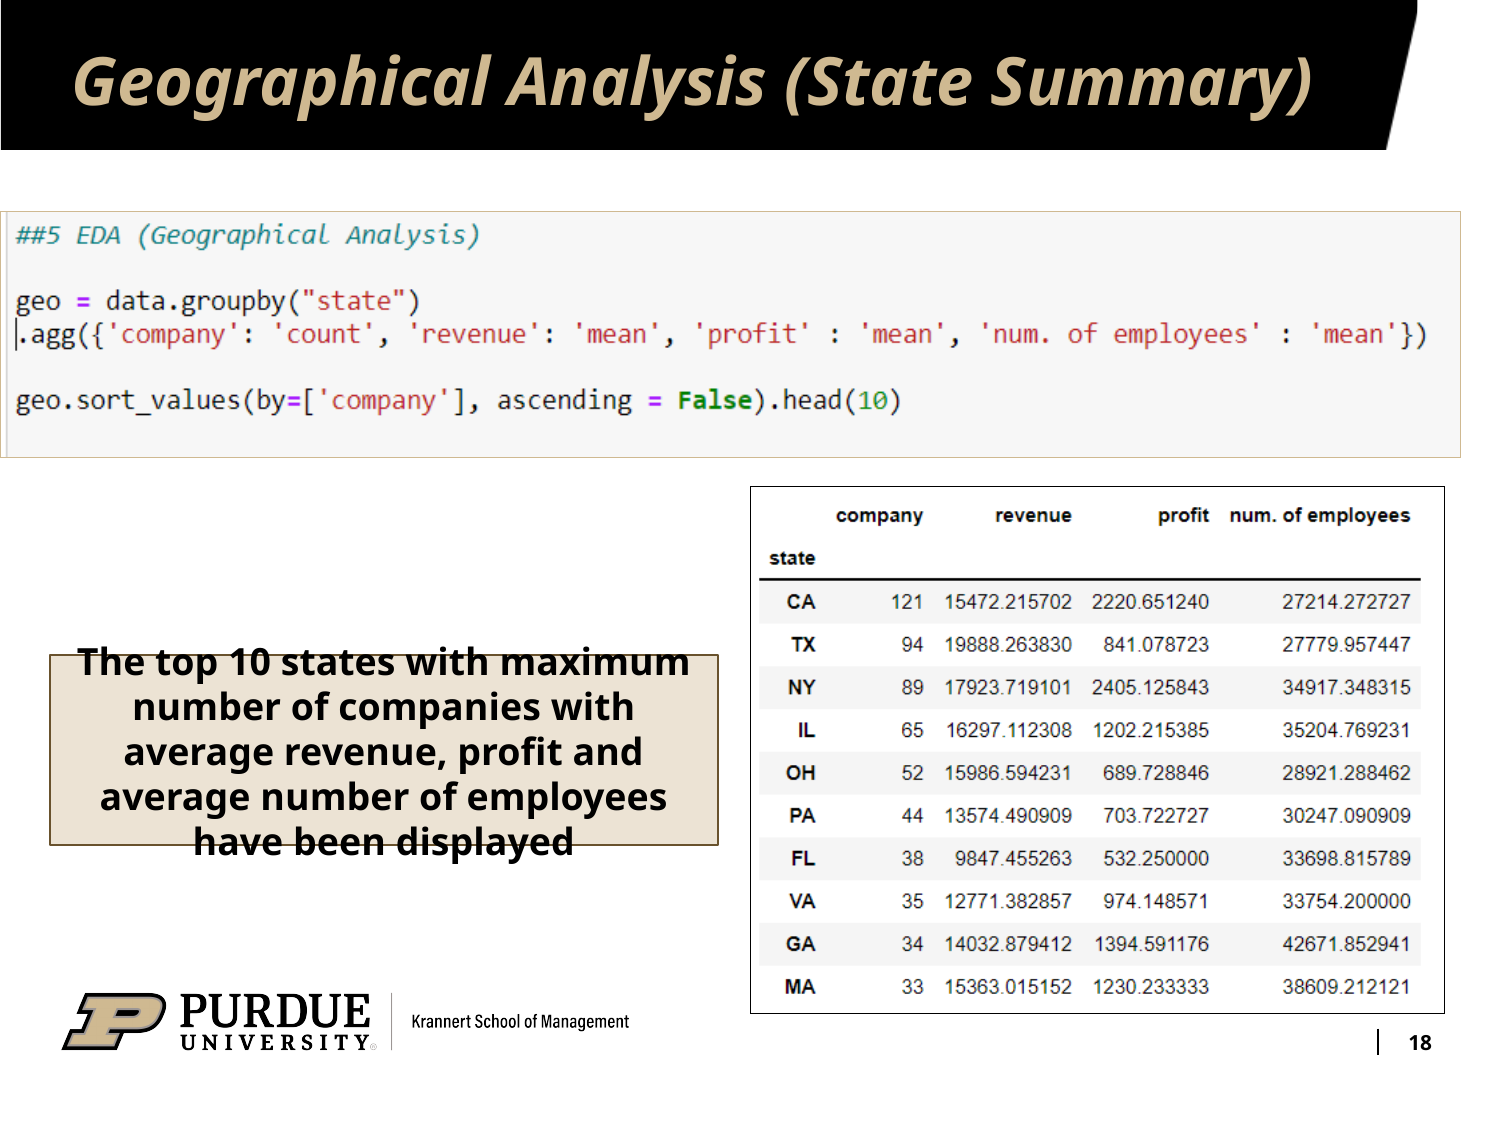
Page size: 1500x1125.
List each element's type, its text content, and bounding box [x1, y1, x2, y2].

picture [0, 211, 1461, 458]
text_box The top 10 states with maximum number of companies with average revenue, profit and average number of employees have been displayed [49, 654, 719, 846]
title Geographical Analysis (State Summary) [68, 45, 1351, 124]
picture [749, 486, 1445, 1014]
slide_number 18 [1390, 1014, 1451, 1074]
picture [61, 990, 648, 1054]
